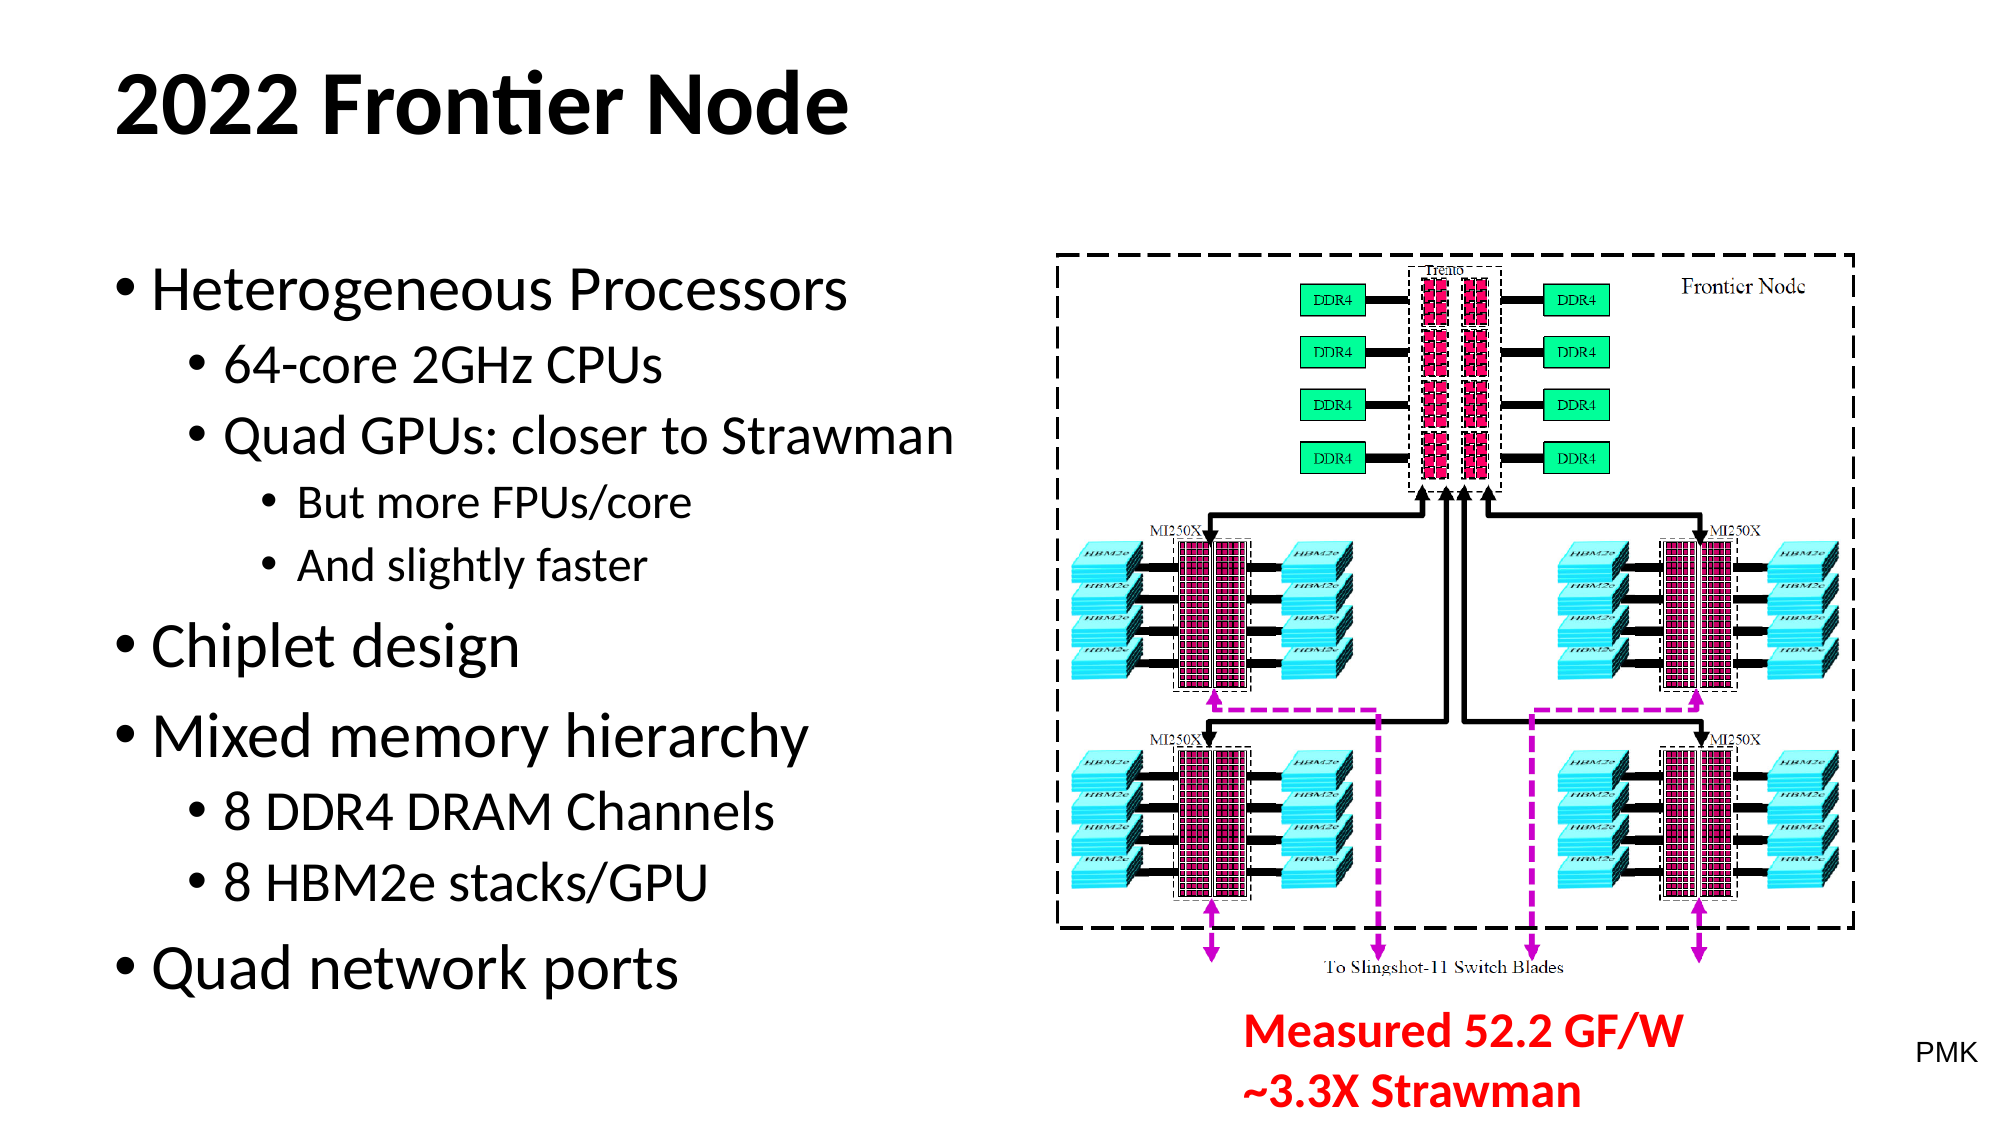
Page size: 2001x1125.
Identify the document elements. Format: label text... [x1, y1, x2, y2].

text_box PMK [1900, 1025, 1994, 1076]
text_box Measured 52.2 GF/W ~3.3X Strawman [1228, 990, 1753, 1125]
title 2022 Frontier Node [99, 0, 1900, 214]
picture [1053, 251, 1861, 977]
list Heterogeneous Processors 64-core 2GHz CPUs Quad GPUs: closer to Strawman But more FPUs/core And slightly faster Chiplet design Mixed memory hierarchy 8 DDR4 DRAM Channels 8 HBM2e stacks/GPU Quad network ports [99, 247, 1000, 1014]
